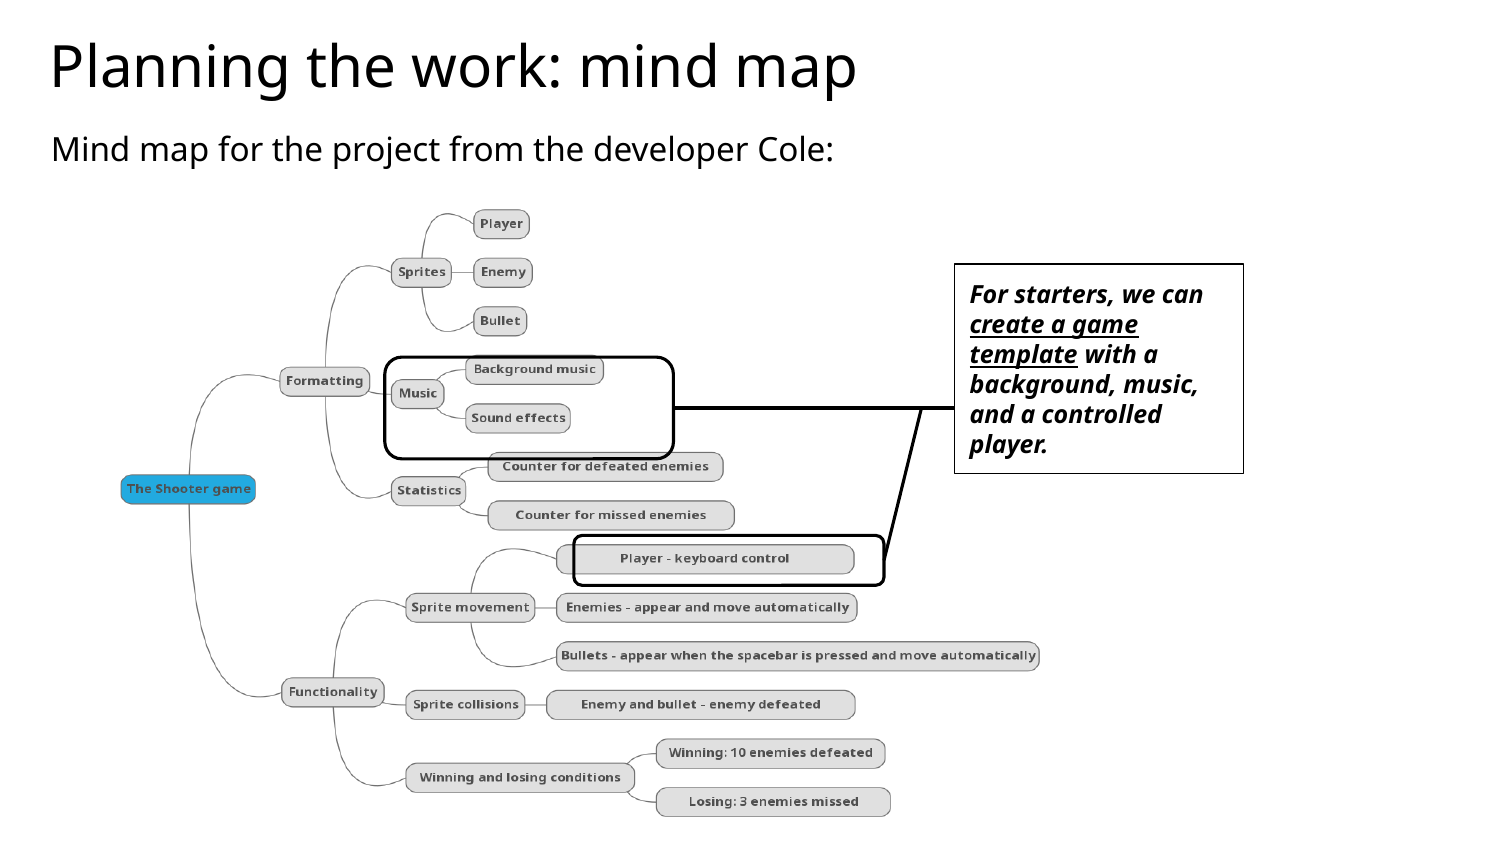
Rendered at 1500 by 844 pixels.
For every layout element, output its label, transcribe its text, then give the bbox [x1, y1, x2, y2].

picture [91, 182, 1070, 844]
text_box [883, 409, 922, 561]
text_box Planning the work: mind map [49, 28, 1237, 106]
text_box For starters, we can create a game template with a background, music, and a controlled player. [1074, 263, 1244, 474]
text_box Mind map for the project from the developer Cole: [35, 113, 1172, 191]
